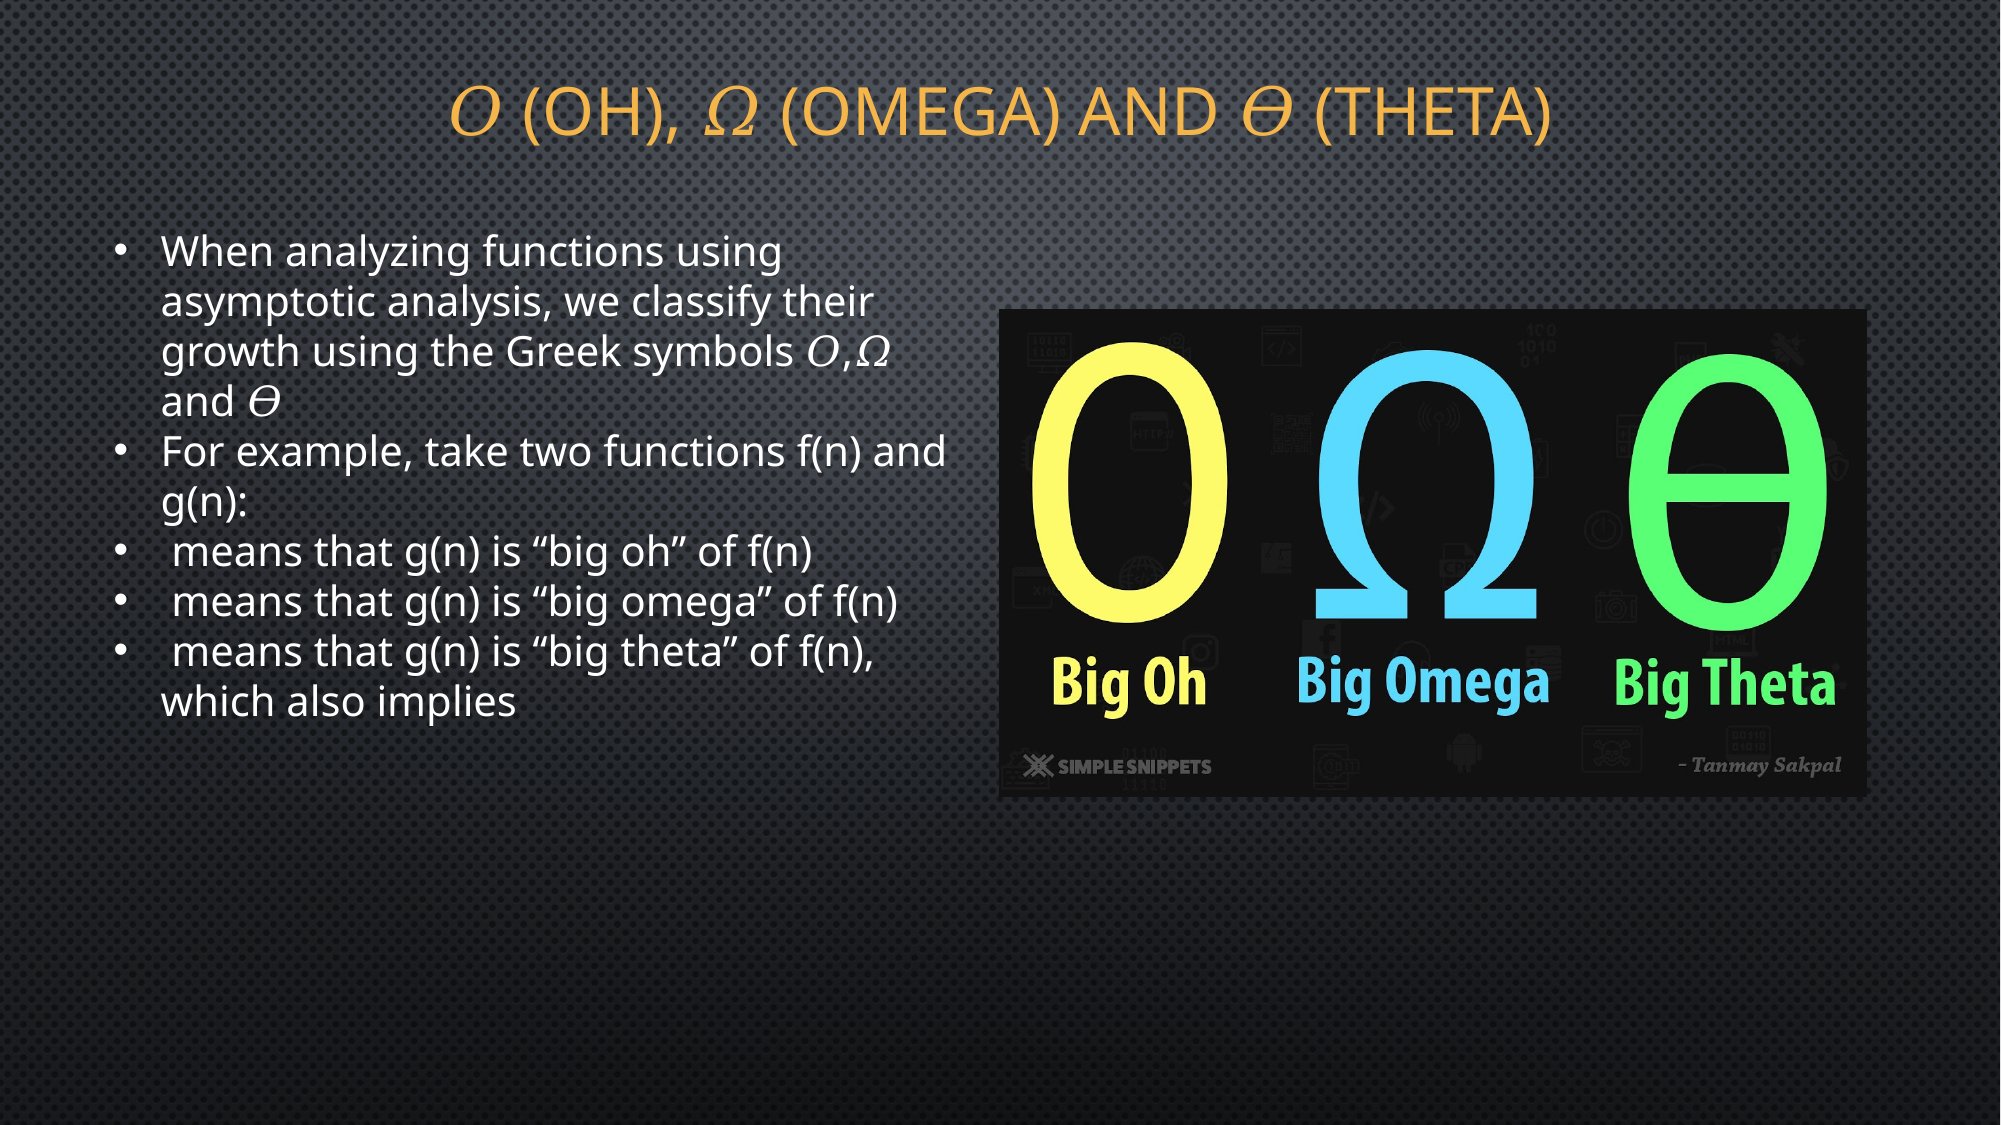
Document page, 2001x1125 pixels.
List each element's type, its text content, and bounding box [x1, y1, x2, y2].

title 𝛰 (oh), 𝛺 (omega) and 𝛳 (theta) [187, 0, 1813, 218]
picture [999, 308, 1867, 797]
